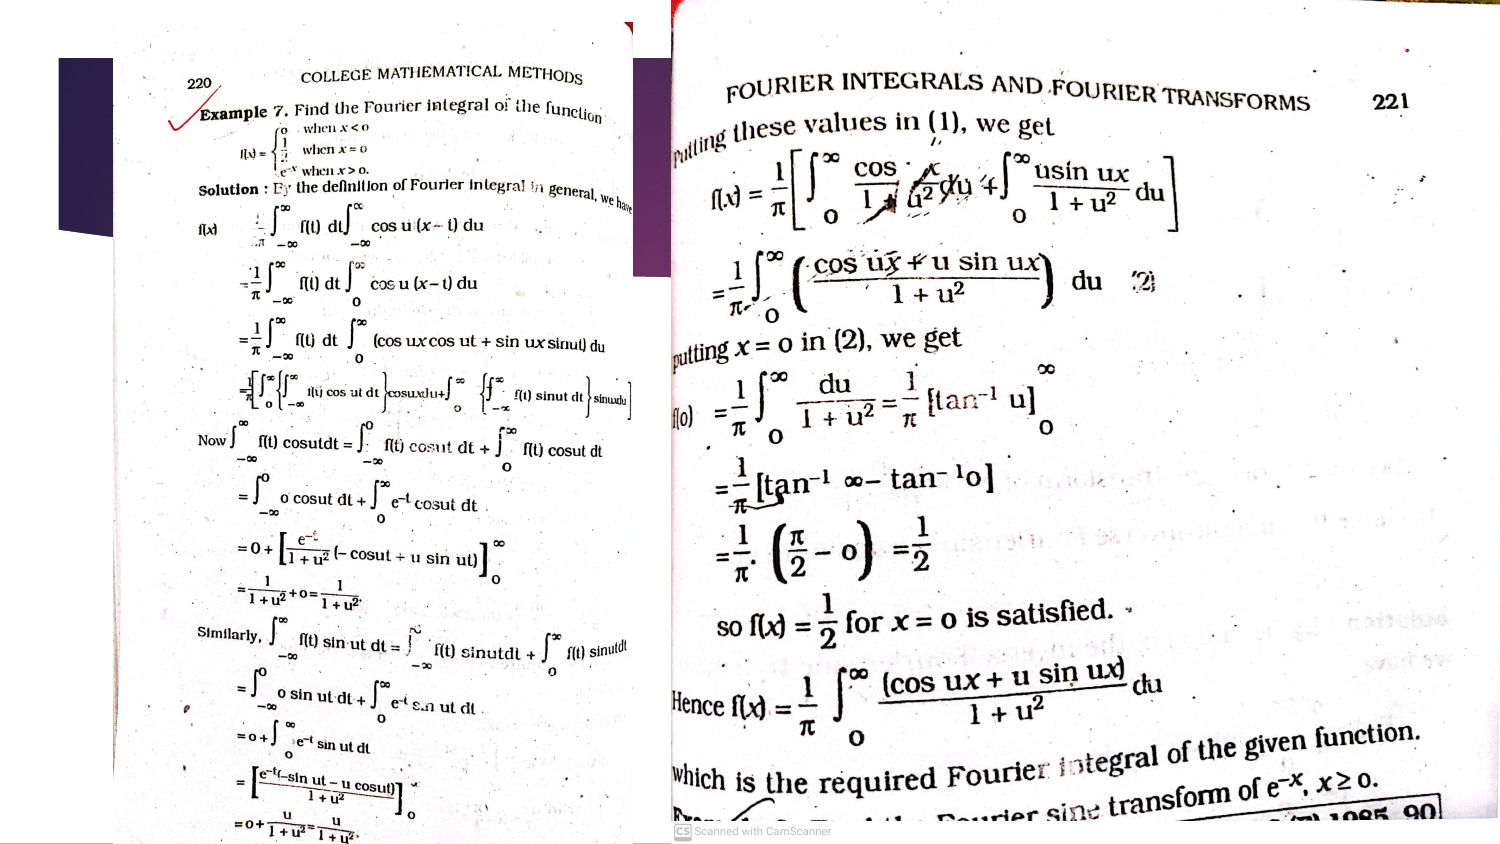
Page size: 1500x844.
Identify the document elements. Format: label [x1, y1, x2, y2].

picture [670, 0, 1500, 844]
picture [112, 21, 634, 844]
